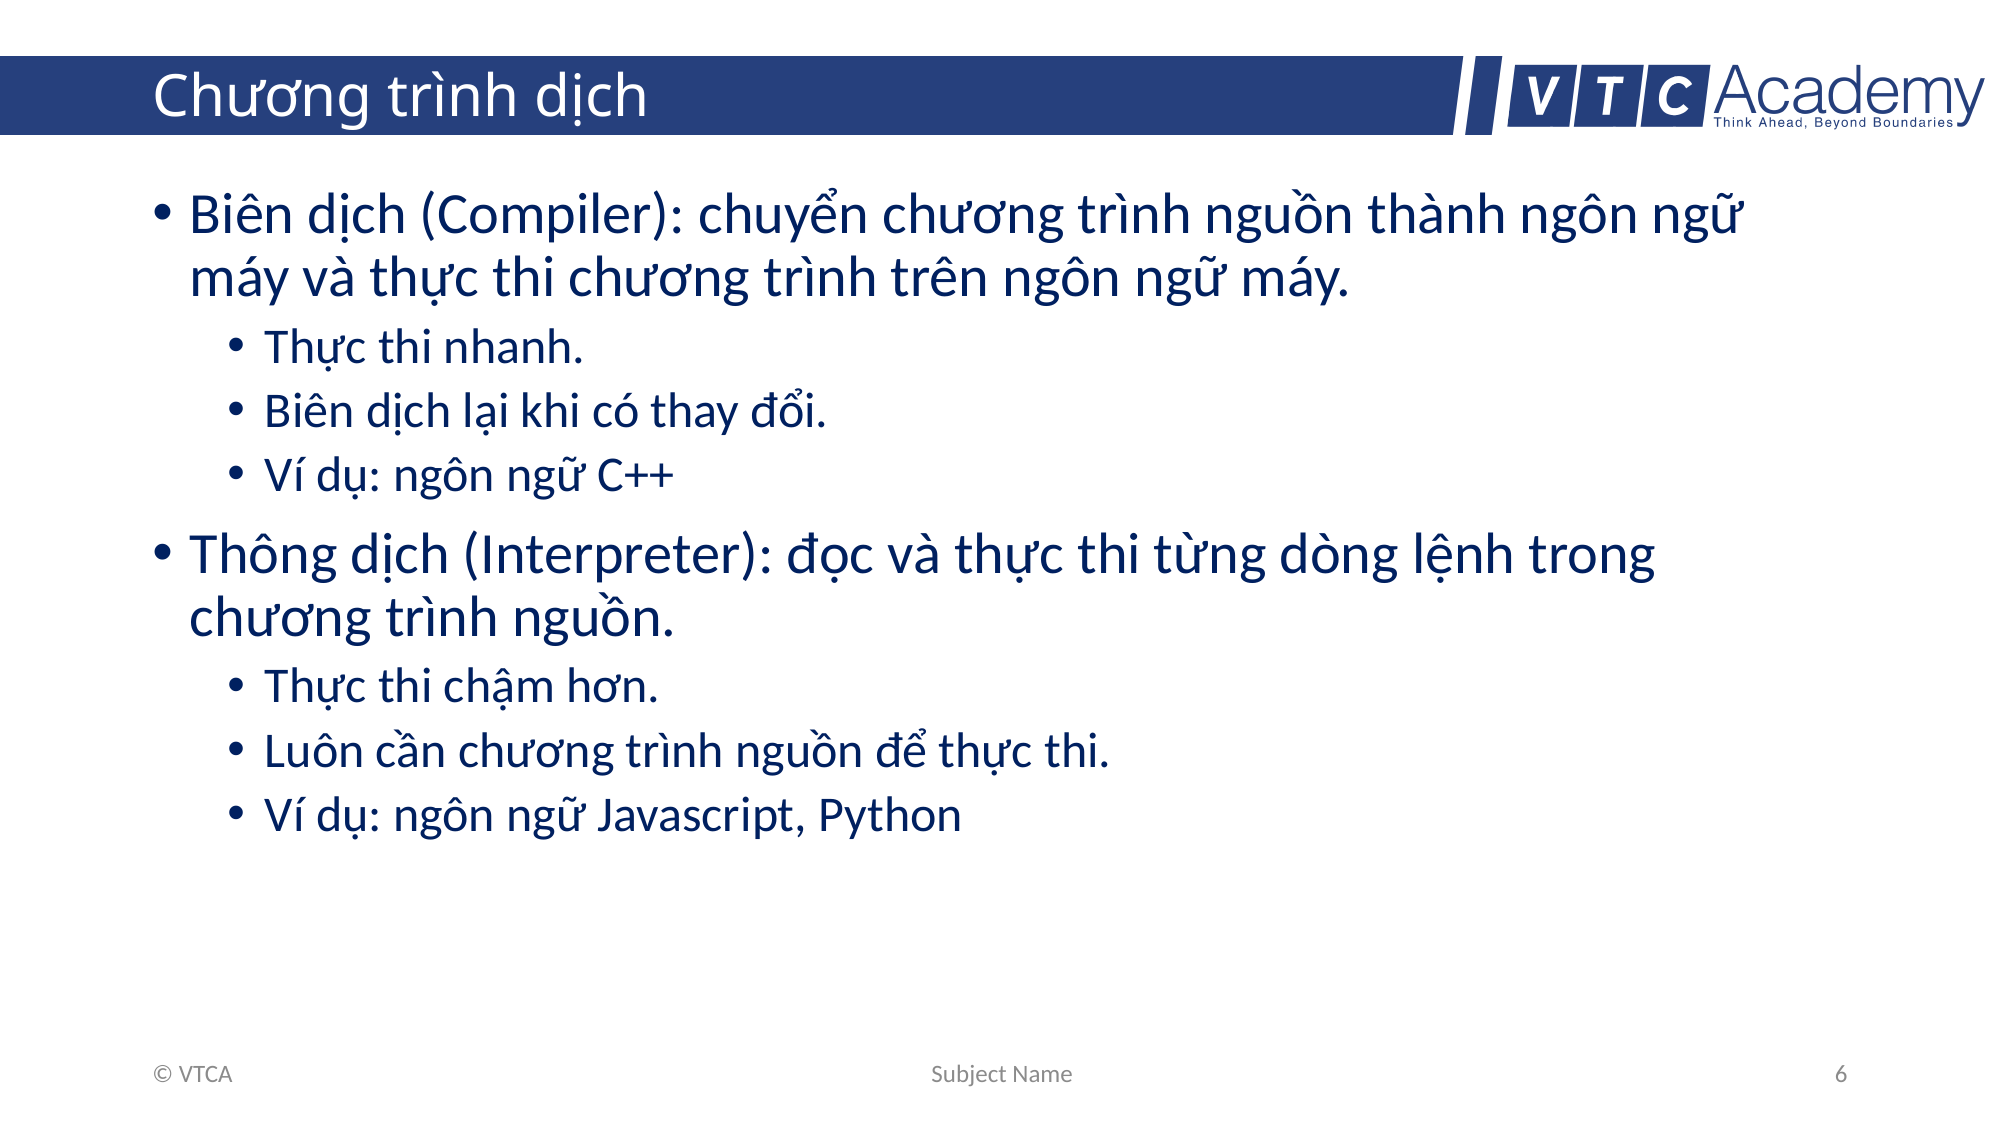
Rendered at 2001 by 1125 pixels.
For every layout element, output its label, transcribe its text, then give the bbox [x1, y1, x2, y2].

picture [0, 56, 137, 135]
footer Subject Name [388, 1042, 1617, 1103]
slide_number © VTCA [137, 1042, 365, 1103]
title Chương trình dịch [137, 43, 1863, 152]
picture [1863, 50, 2001, 144]
slide_number 6 [1640, 1042, 1863, 1103]
list Biên dịch (Compiler): chuyển chương trình nguồn thành ngôn ngữ máy và thực thi chương trình trên ngôn ngữ máy. Thực thi nhanh. Biên dịch lại khi có thay đổi. Ví dụ: ngôn ngữ C++ Thông dịch (Interpreter): đọc và thực thi từng dòng lệnh trong chương trình nguồn. Thực thi chậm hơn. Luôn cần chương trình nguồn để thực thi. Ví dụ: ngôn ngữ Javascript, Python [137, 176, 1863, 1018]
